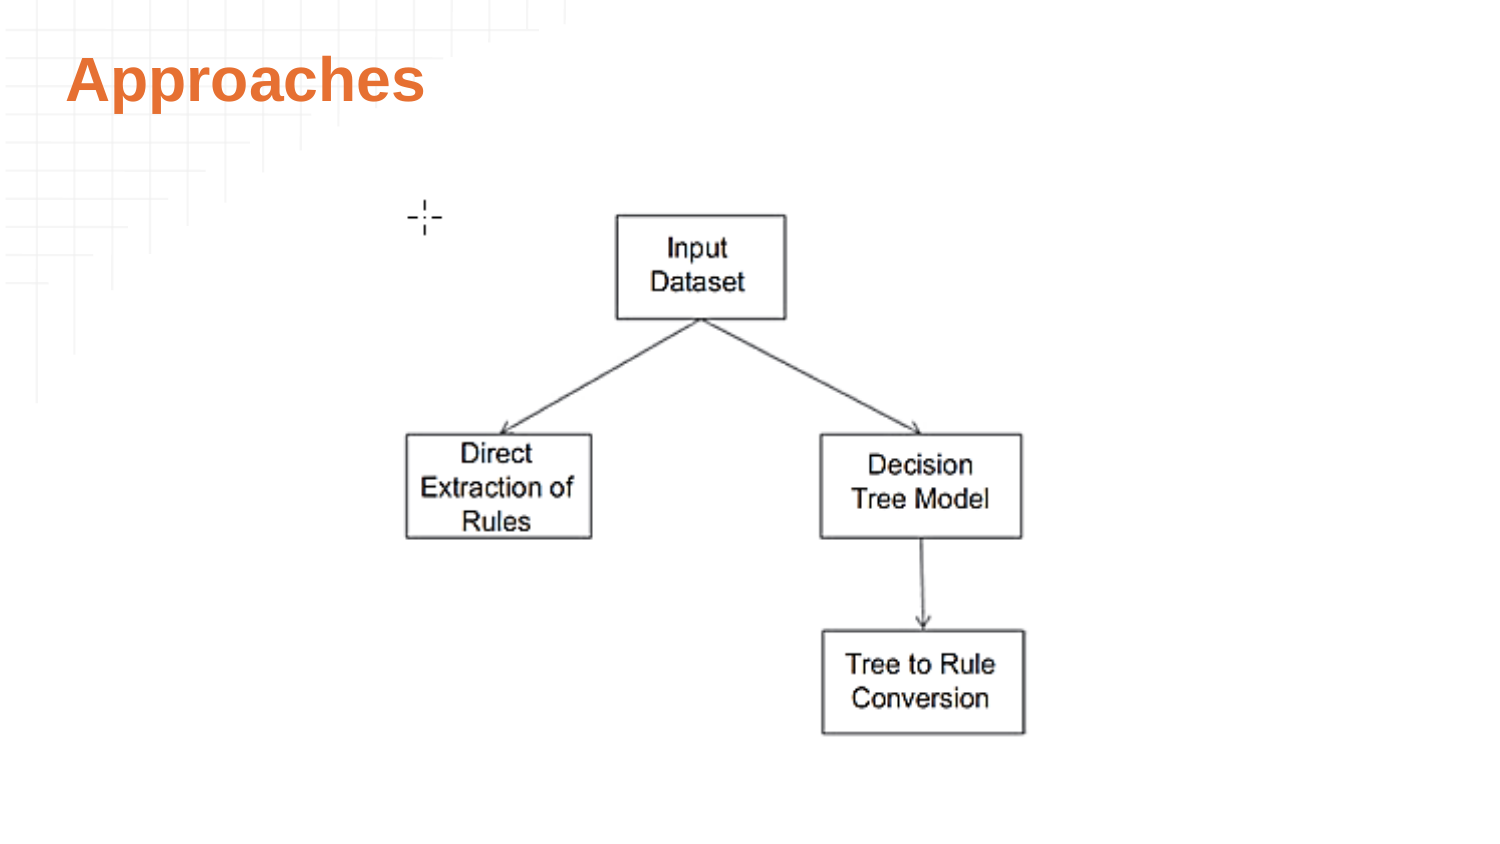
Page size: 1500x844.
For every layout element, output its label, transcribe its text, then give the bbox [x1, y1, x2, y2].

title Approaches [50, 27, 1401, 126]
picture [353, 157, 1166, 749]
